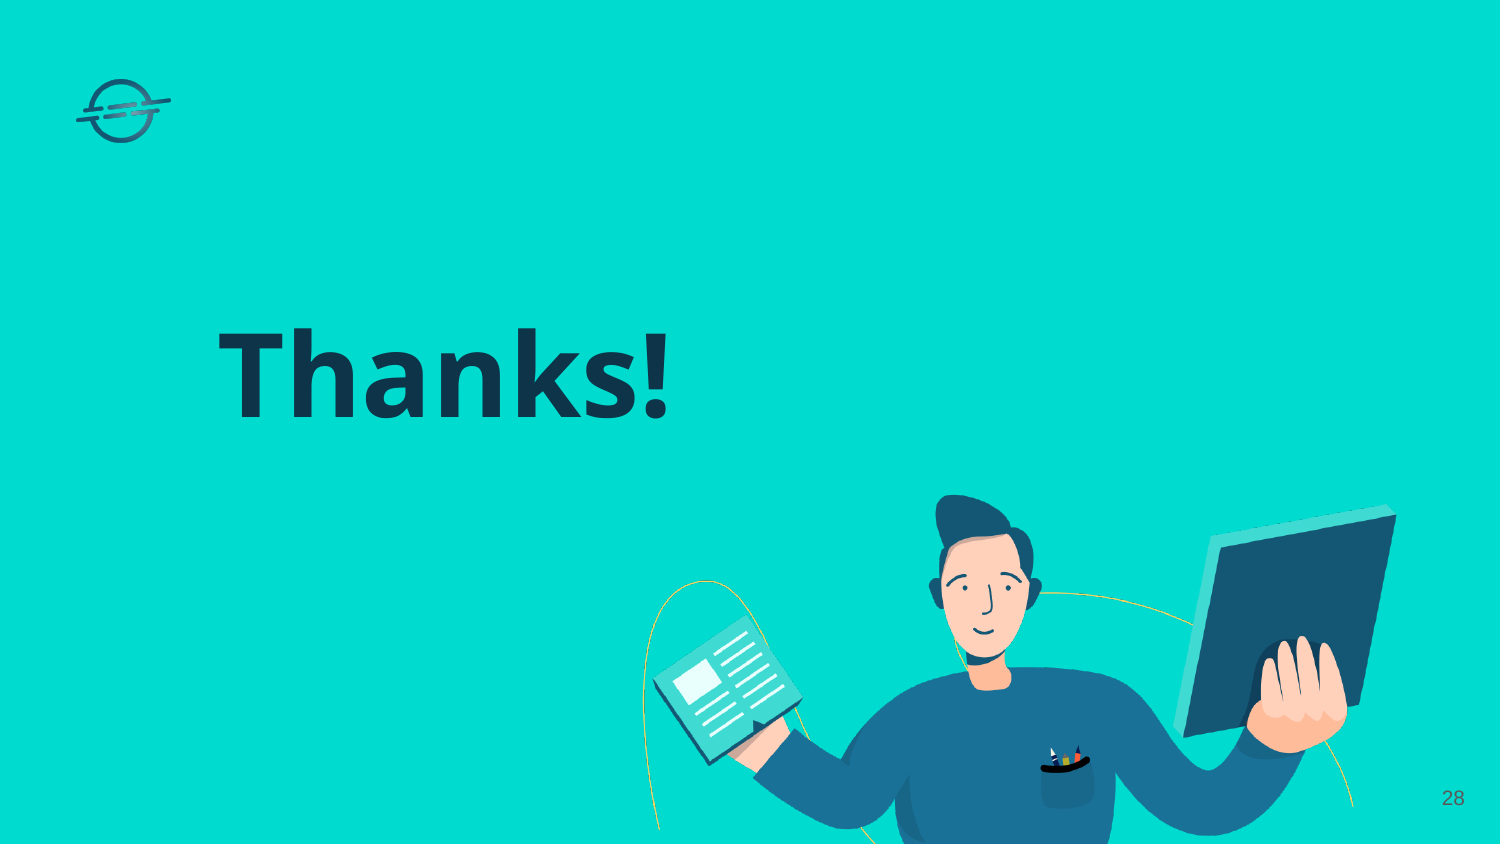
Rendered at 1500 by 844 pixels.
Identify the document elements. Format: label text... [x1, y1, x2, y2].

picture [642, 492, 1398, 844]
picture [75, 78, 171, 143]
slide_number 28 [1402, 764, 1480, 830]
title Thanks! [202, 285, 1075, 401]
